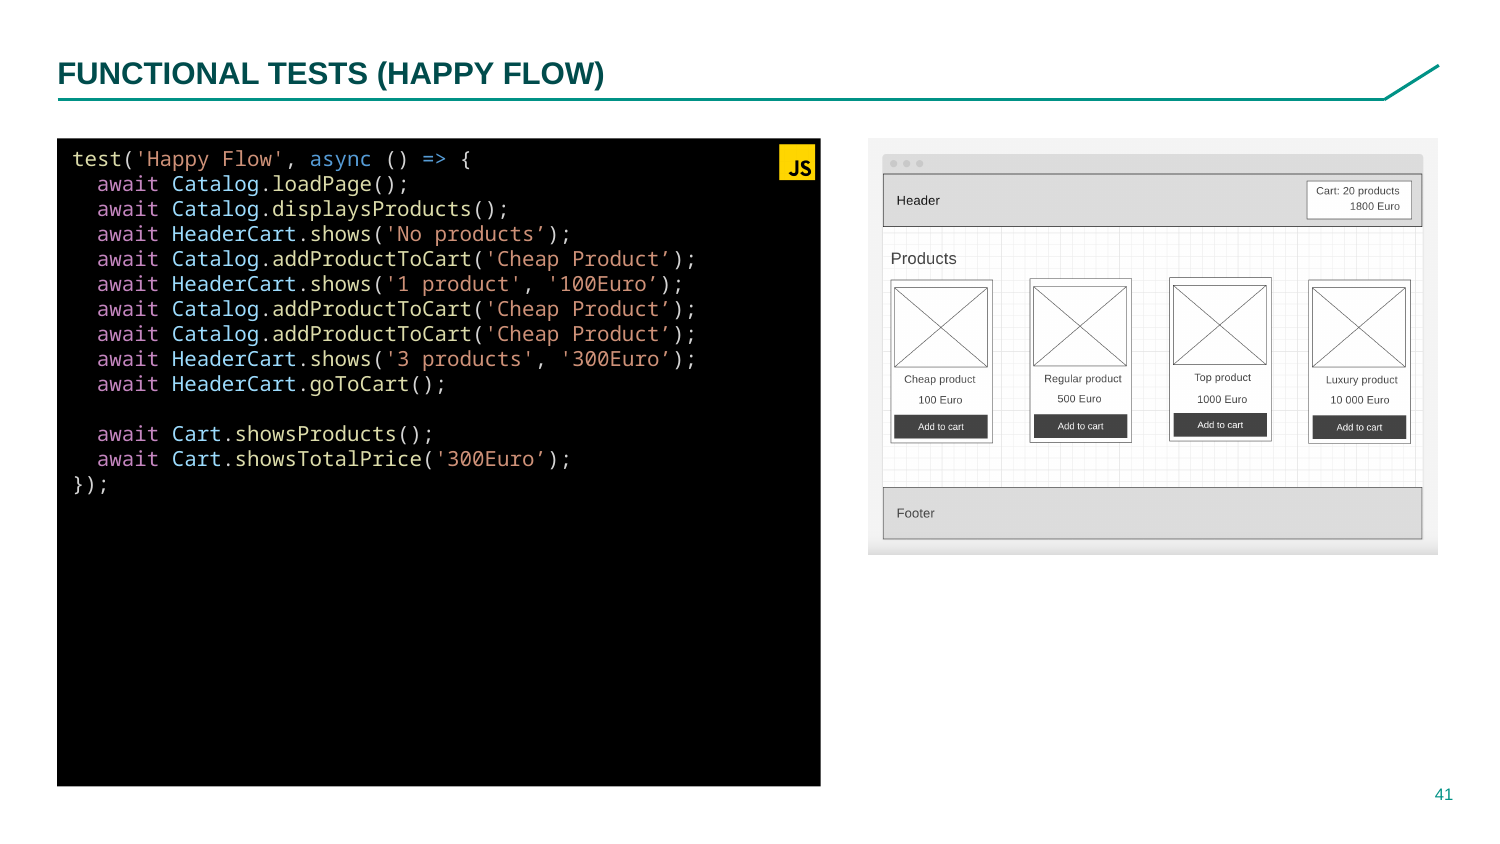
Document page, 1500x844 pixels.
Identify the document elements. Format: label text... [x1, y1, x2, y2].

text_box test('Happy Flow', async () => { await Catalog.loadPage(); await Catalog.displaysProducts(); await HeaderCart.shows('No products’); await Catalog.addProductToCart('Cheap Product’); await HeaderCart.shows('1 product', '100Euro’); await Catalog.addProductToCart('Cheap Product’); await Catalog.addProductToCart('Cheap Product’); await HeaderCart.shows('3 products', '300Euro’); await HeaderCart.goToCart(); await Cart.showsProducts(); await Cart.showsTotalPrice('300Euro’); }); [57, 138, 821, 578]
picture [773, 138, 821, 186]
list Functional tests (Happy flow) [57, 57, 1442, 93]
text_box [56, 137, 822, 787]
picture [868, 138, 1438, 555]
